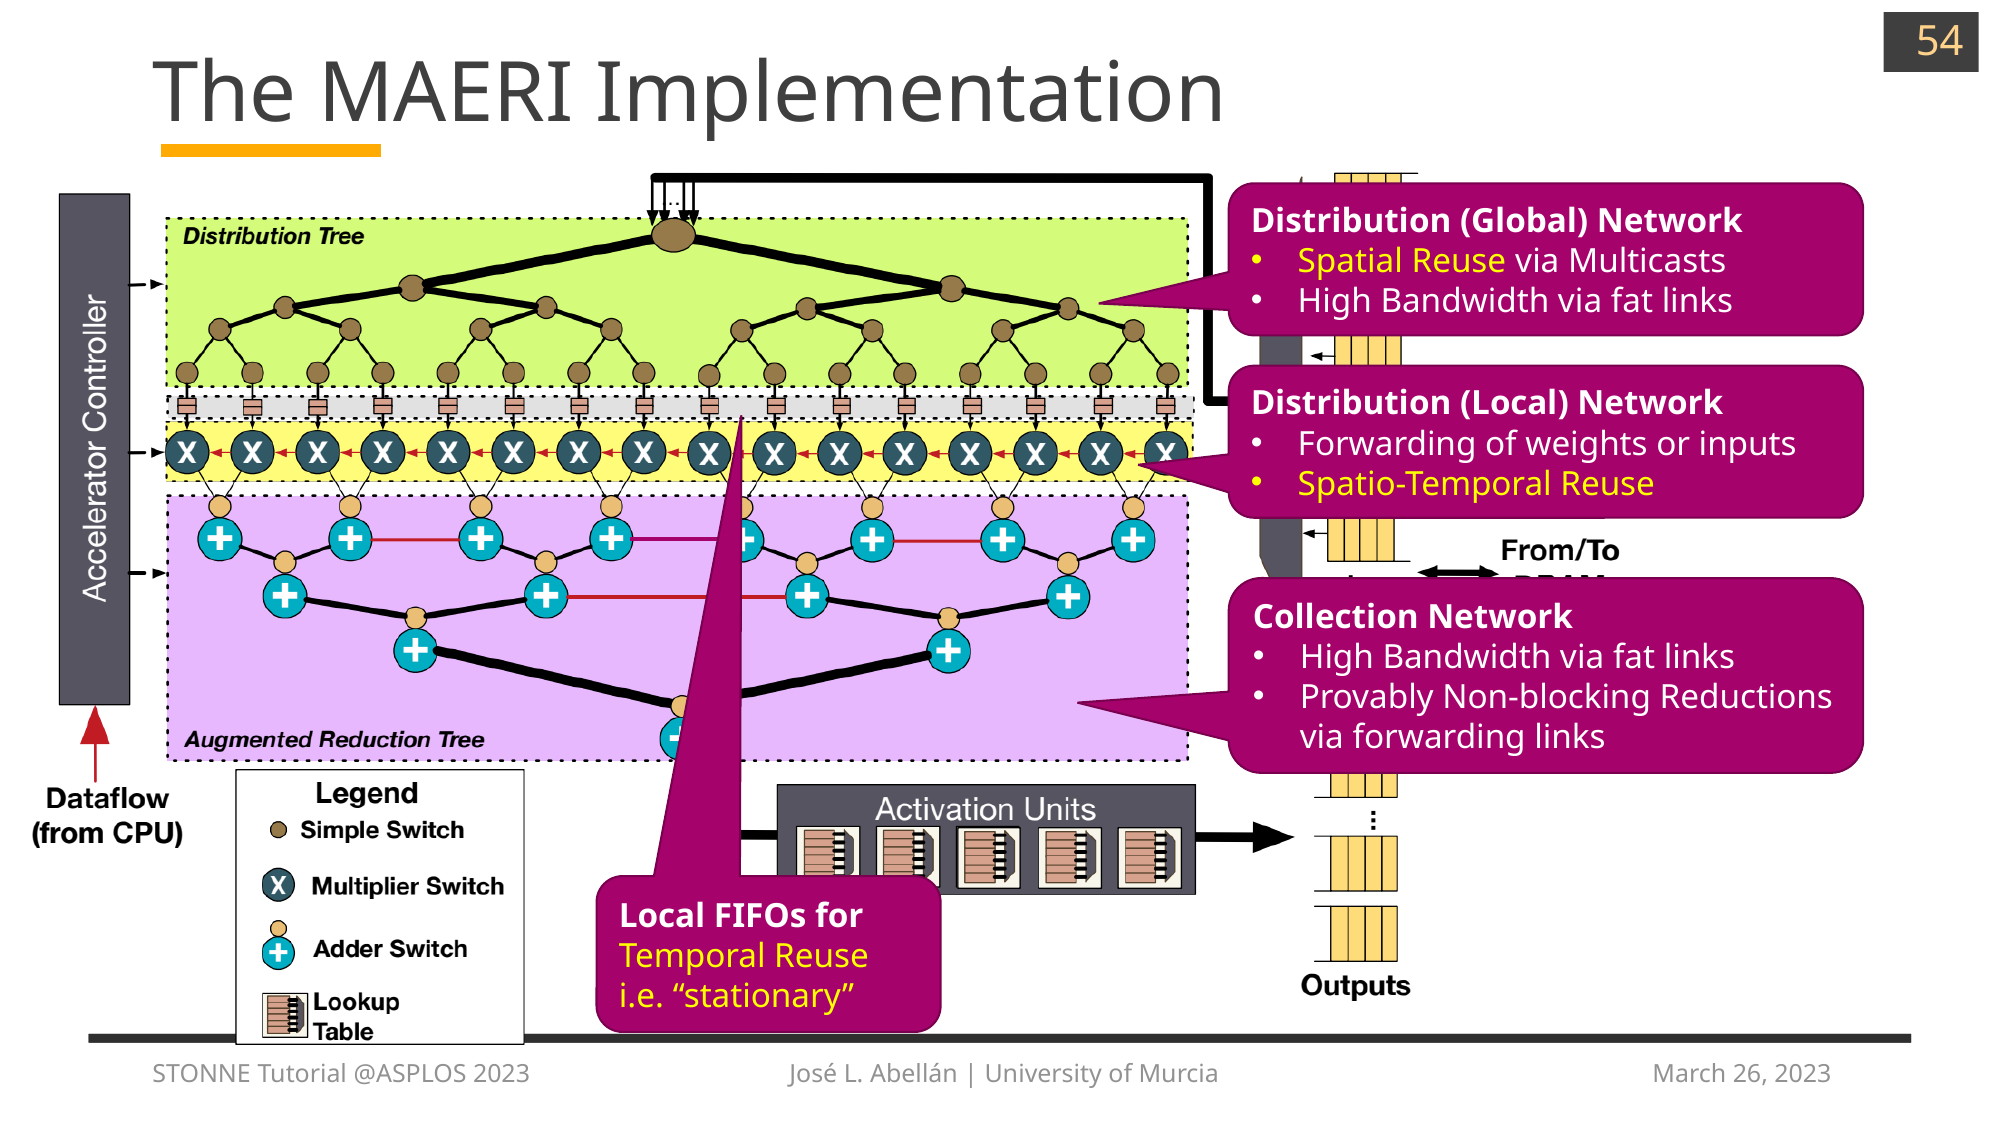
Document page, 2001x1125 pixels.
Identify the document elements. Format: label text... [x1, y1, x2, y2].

picture [20, 166, 1647, 1051]
text_box Distribution (Local) Network Forwarding of weights or inputs Spatio-Temporal Reuse [1647, 364, 1865, 519]
title The MAERI Implementation [137, 42, 1863, 151]
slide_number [1637, 1042, 1979, 1103]
text_box Distribution (Global) Network Spatial Reuse via Multicasts High Bandwidth via fat links [1647, 182, 1865, 337]
slide_number 54 [1883, 12, 1979, 72]
text_box Collection Network High Bandwidth via fat links Provably Non-blocking Reductions via forwarding links [1647, 577, 1865, 774]
footer STONNE Tutorial @ASPLOS 2023 José L. Abellán | University of Murcia [137, 1051, 1364, 1103]
